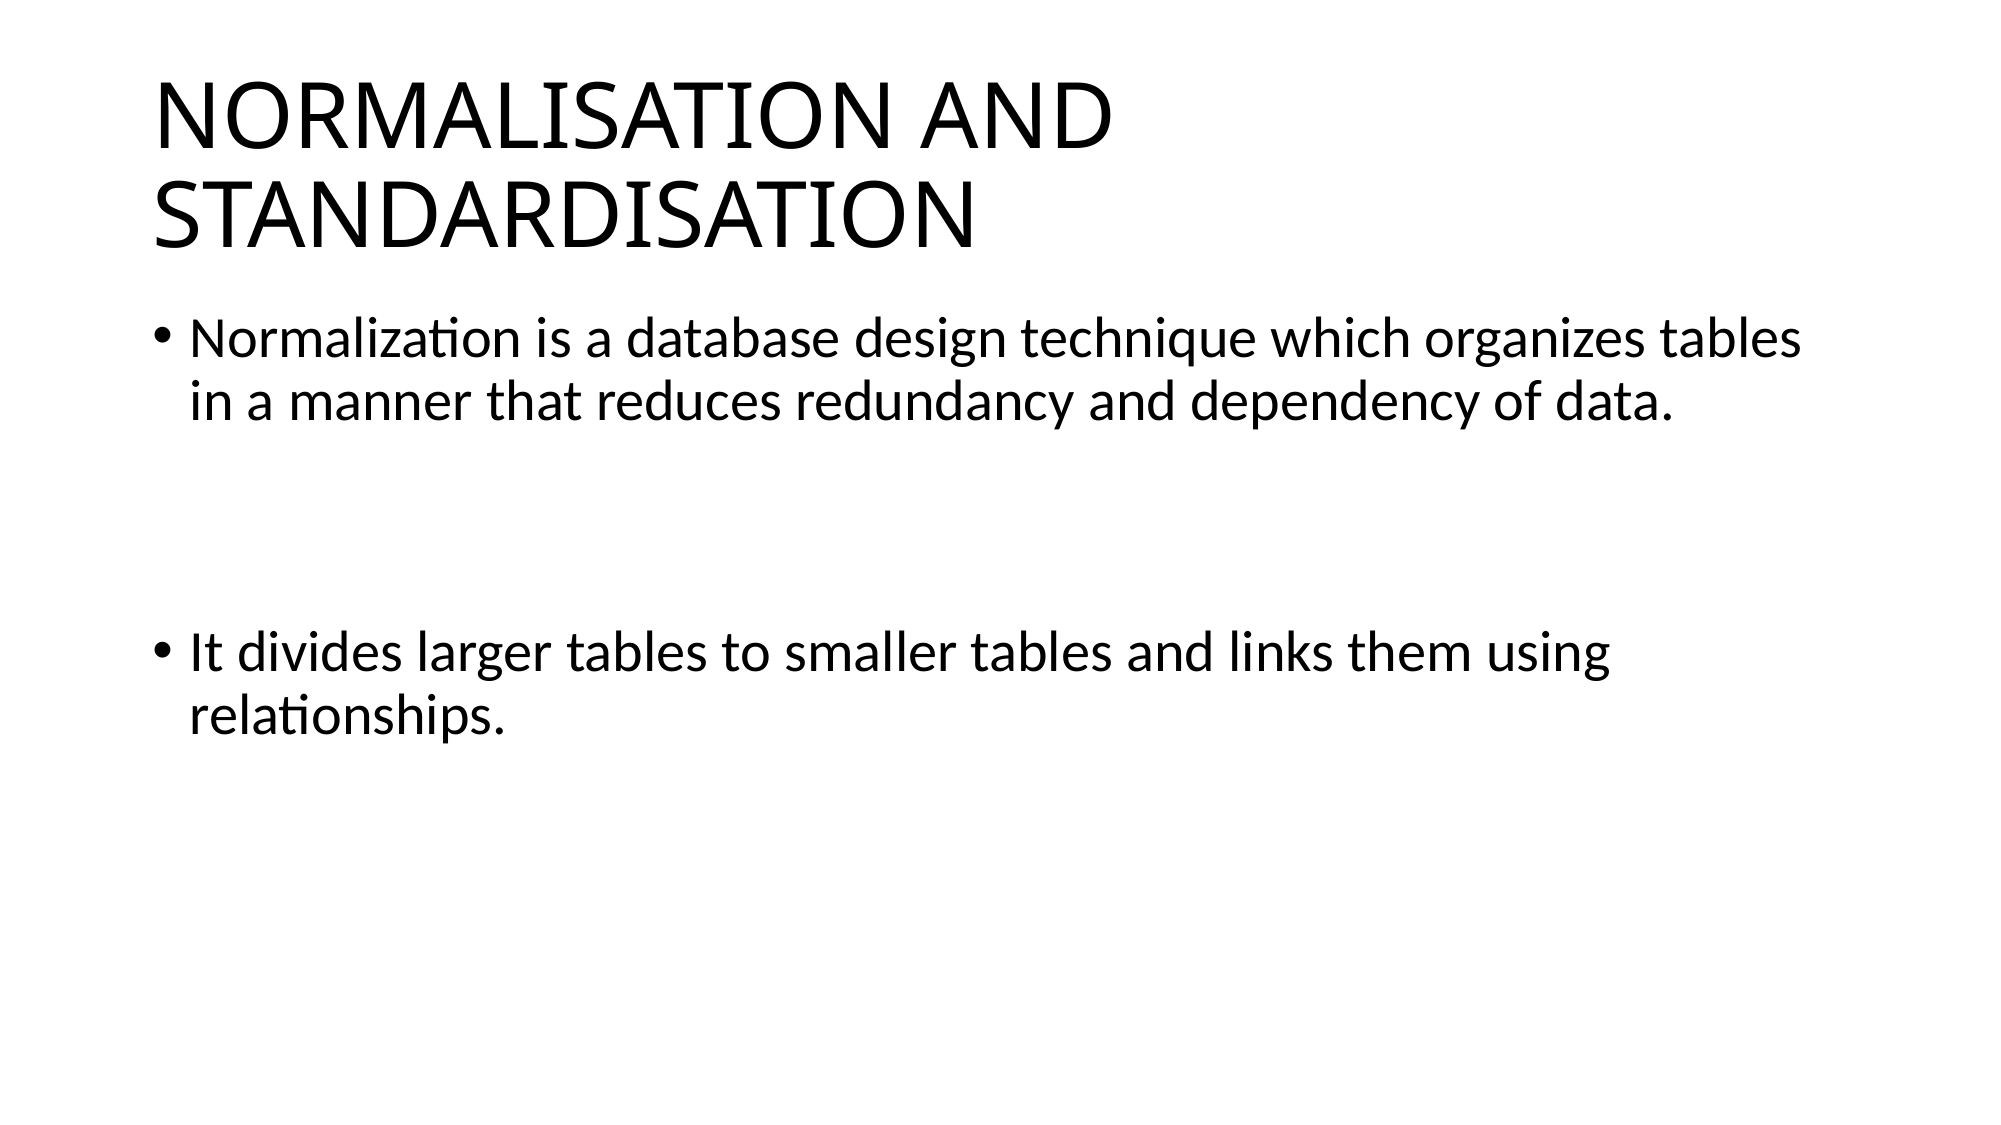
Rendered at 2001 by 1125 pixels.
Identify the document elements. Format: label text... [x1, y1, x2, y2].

list Normalization is a database design technique which organizes tables in a manner that reduces redundancy and dependency of data. It divides larger tables to smaller tables and links them using relationships. [137, 299, 1863, 1014]
title NORMALISATION AND STANDARDISATION [137, 59, 1863, 278]
